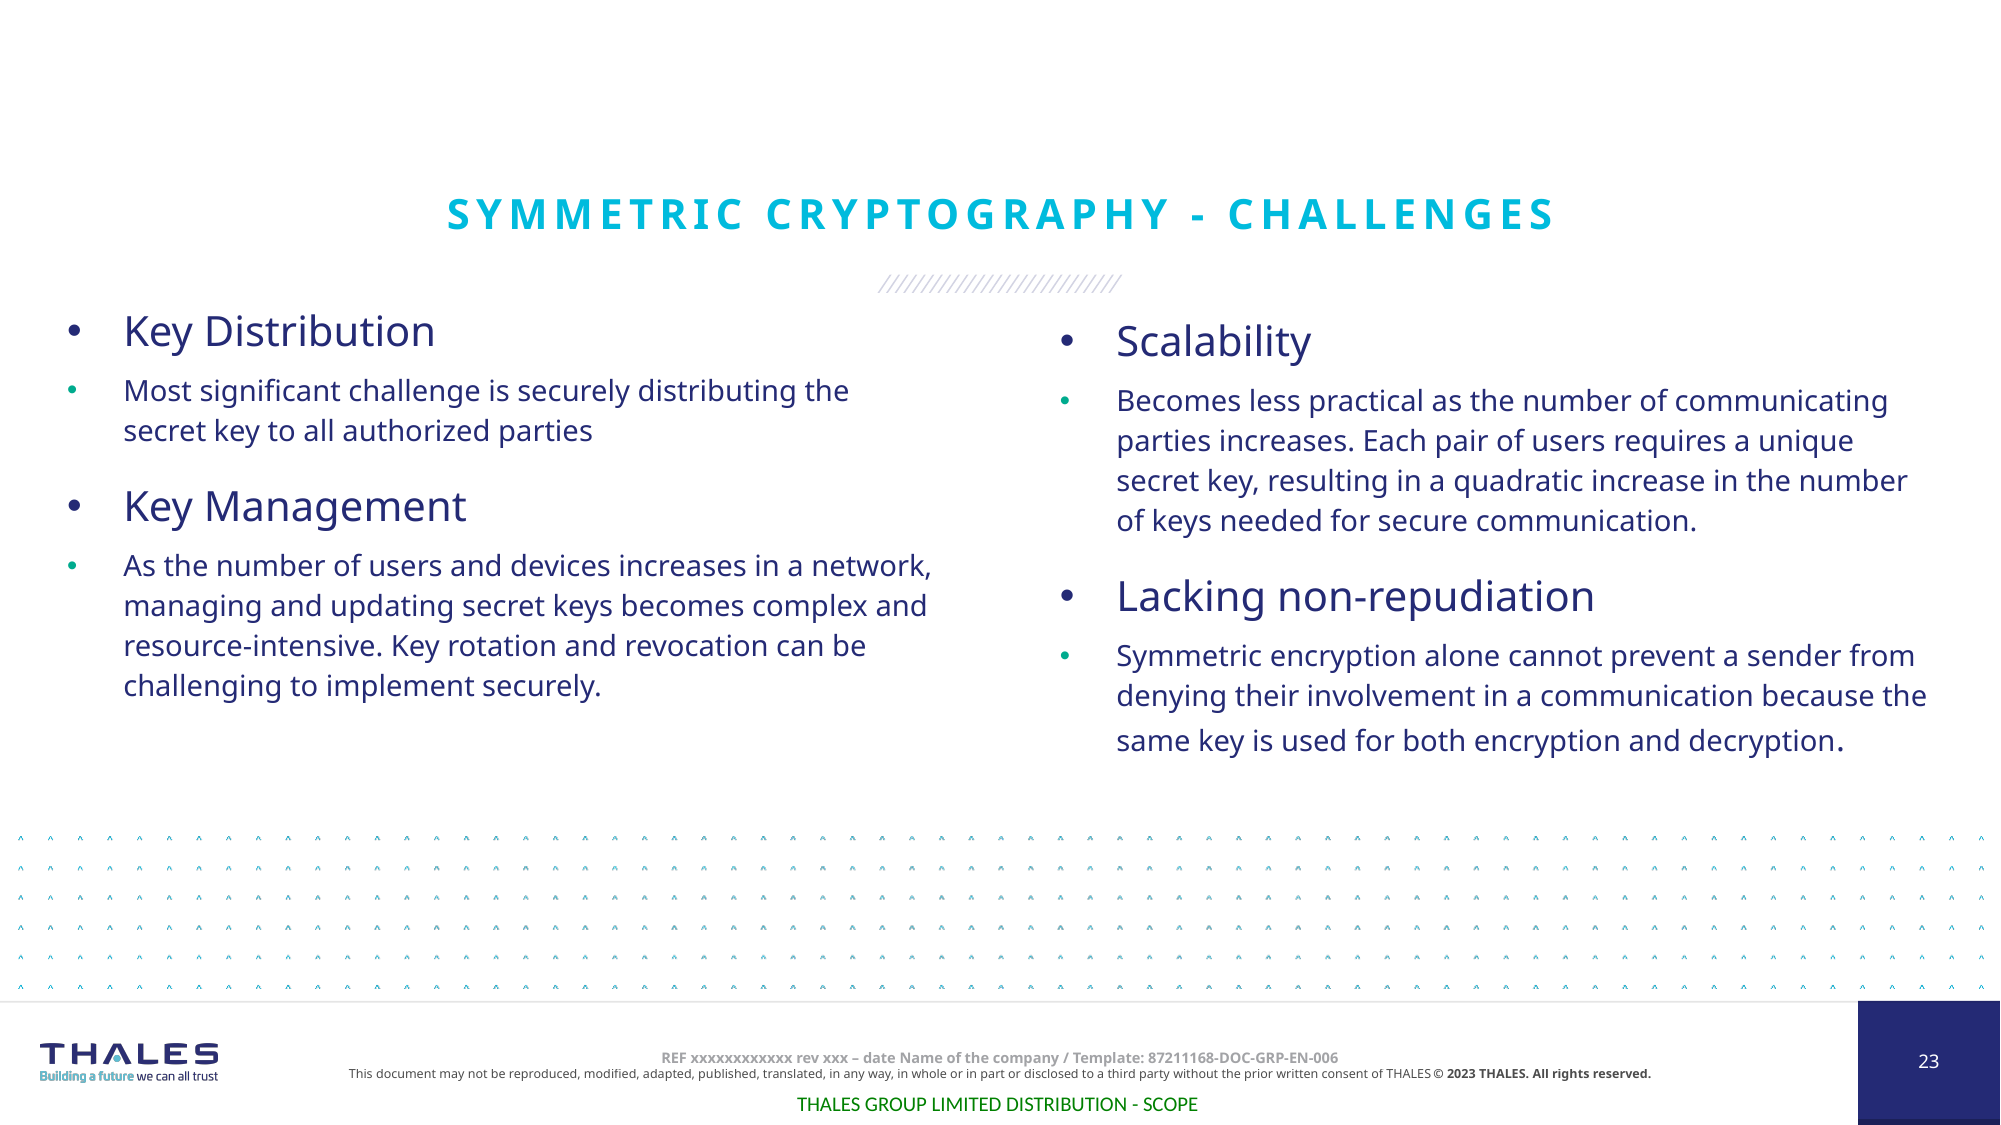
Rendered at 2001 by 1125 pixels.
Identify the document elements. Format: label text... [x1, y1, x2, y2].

list Key Distribution Most significant challenge is securely distributing the secret key to all authorized parties Key Management As the number of users and devices increases in a network, managing and updating secret keys becomes complex and resource-intensive. Key rotation and revocation can be challenging to implement securely. [67, 308, 940, 768]
title Symmetric Cryptography - Challenges [291, 187, 1709, 239]
text_box Scalability Becomes less practical as the number of communicating parties increases. Each pair of users requires a unique secret key, resulting in a quadratic increase in the number of keys needed for secure communication. Lacking non-repudiation Symmetric encryption alone cannot prevent a sender from denying their involvement in a communication because the same key is used for both encryption and decryption. [1060, 301, 1933, 824]
picture [0, 816, 2000, 989]
picture [40, 1043, 218, 1083]
